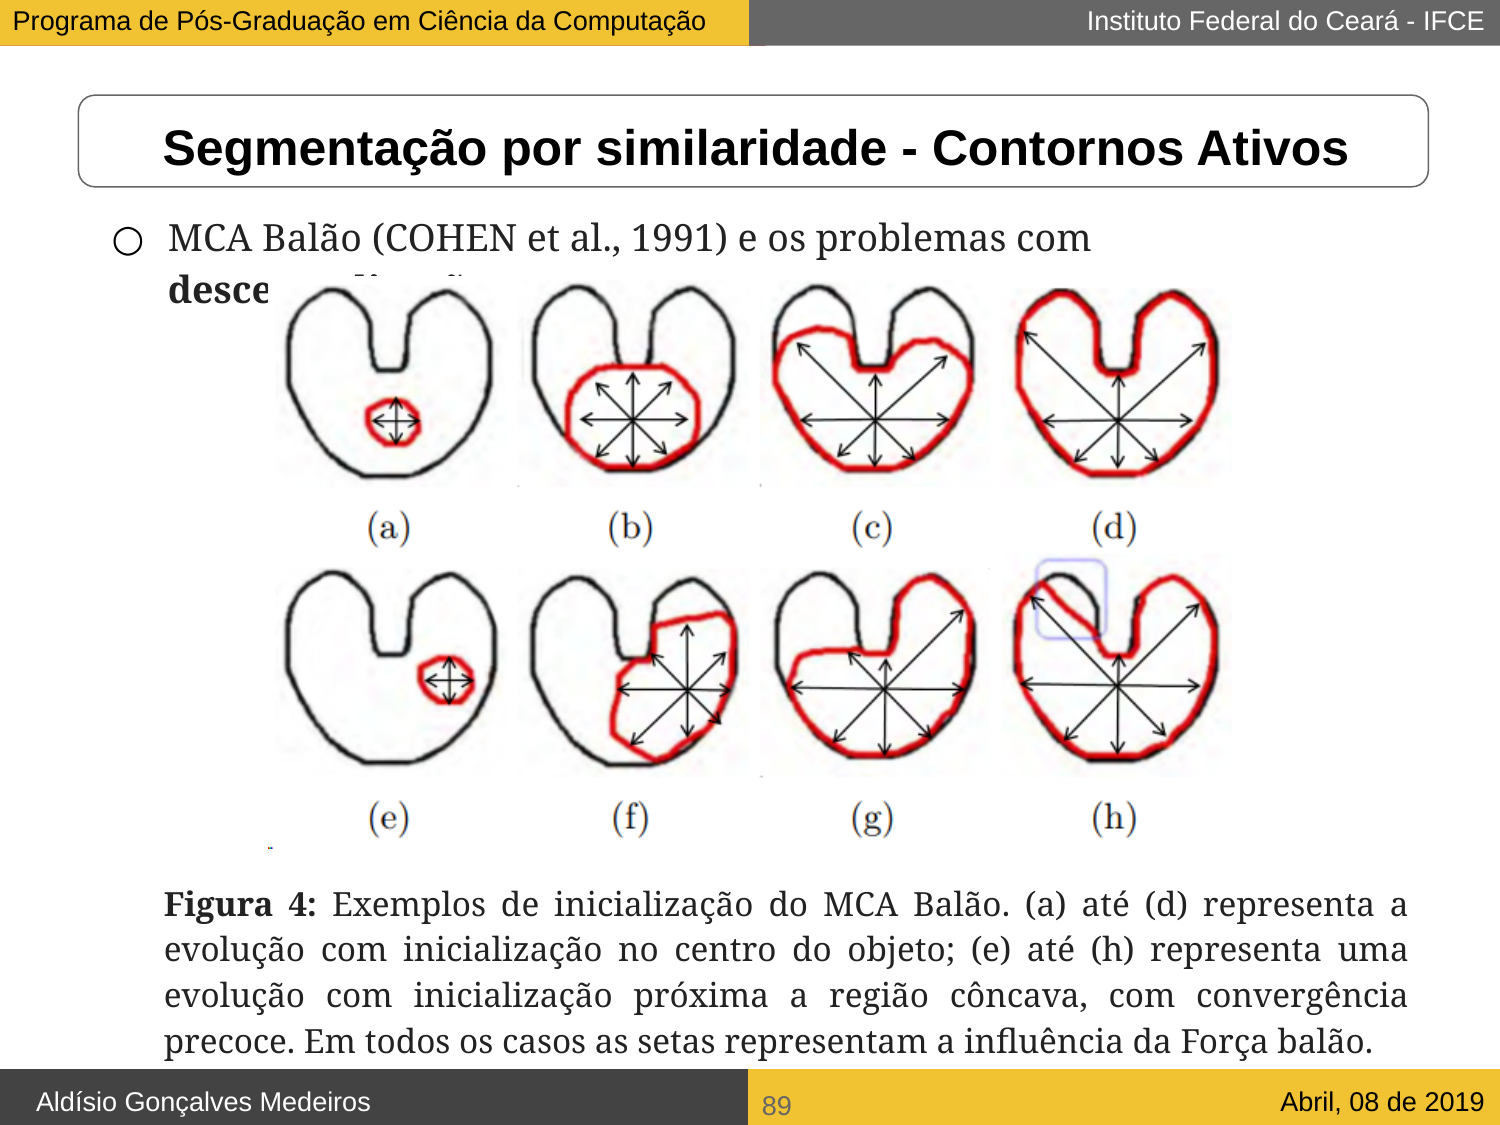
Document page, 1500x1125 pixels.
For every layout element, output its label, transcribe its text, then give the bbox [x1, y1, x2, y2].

text_box Figura 4: Exemplos de inicialização do MCA Balão. (a) até (d) representa a evolução com inicialização no centro do objeto; (e) até (h) representa uma evolução com inicialização próxima a região côncava, com convergência precoce. Em todos os casos as setas representam a influência da Força balão. [73, 861, 1426, 1051]
text_box Segmentação por similaridade - Contornos Ativos [88, 99, 1424, 192]
text_box MCA Balão (COHEN et al., 1991) e os problemas com descentralização: [78, 192, 1430, 807]
picture [267, 275, 1232, 849]
text_box <number> [731, 1061, 822, 1125]
